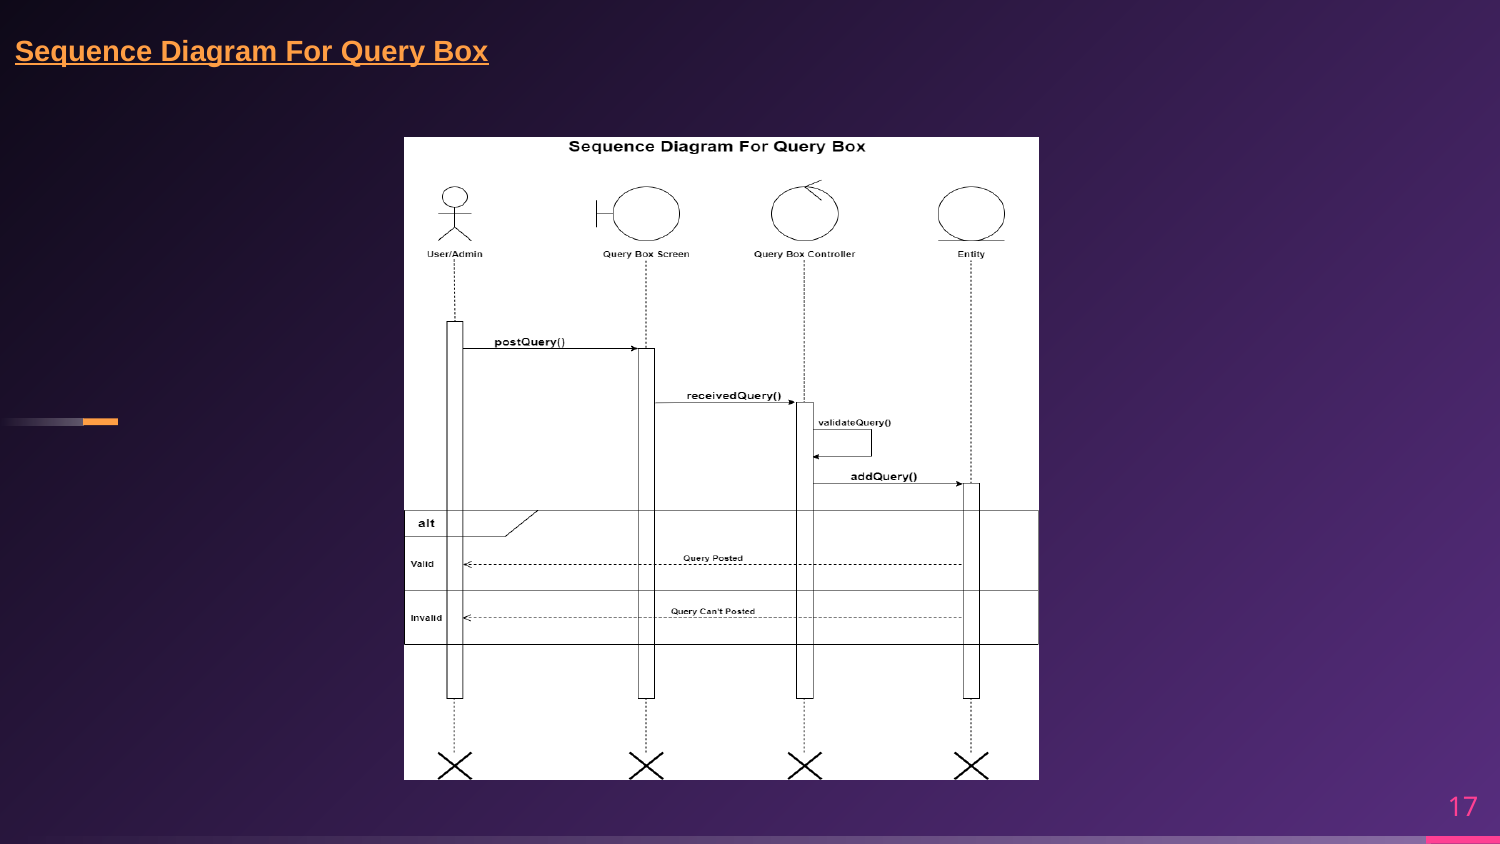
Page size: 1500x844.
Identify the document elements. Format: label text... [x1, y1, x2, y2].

picture [404, 136, 1039, 780]
slide_number 17 [1426, 779, 1500, 837]
text_box Sequence Diagram For Query Box [0, 24, 1500, 75]
